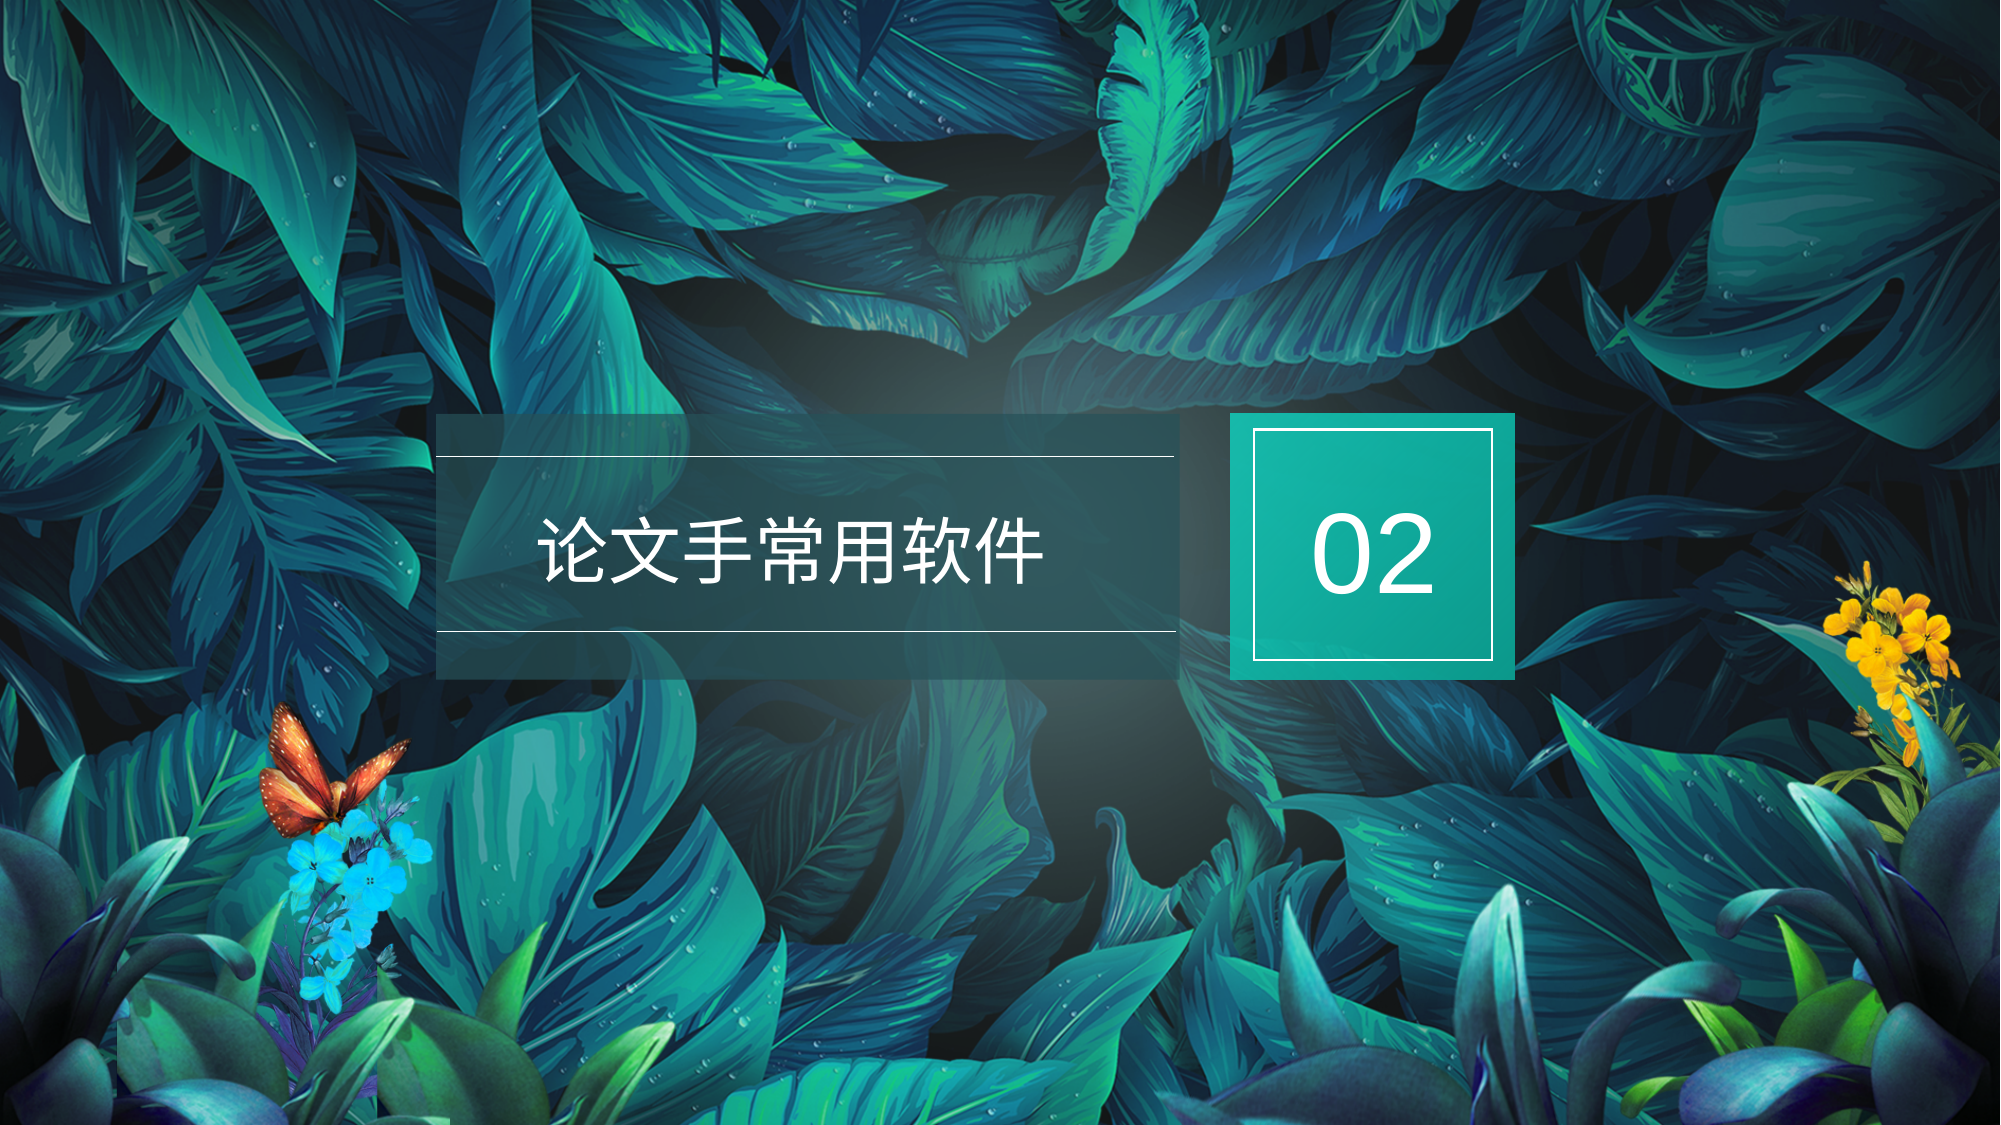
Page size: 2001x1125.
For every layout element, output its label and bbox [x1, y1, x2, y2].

picture [0, 0, 2000, 1125]
text_box [1230, 413, 1515, 680]
